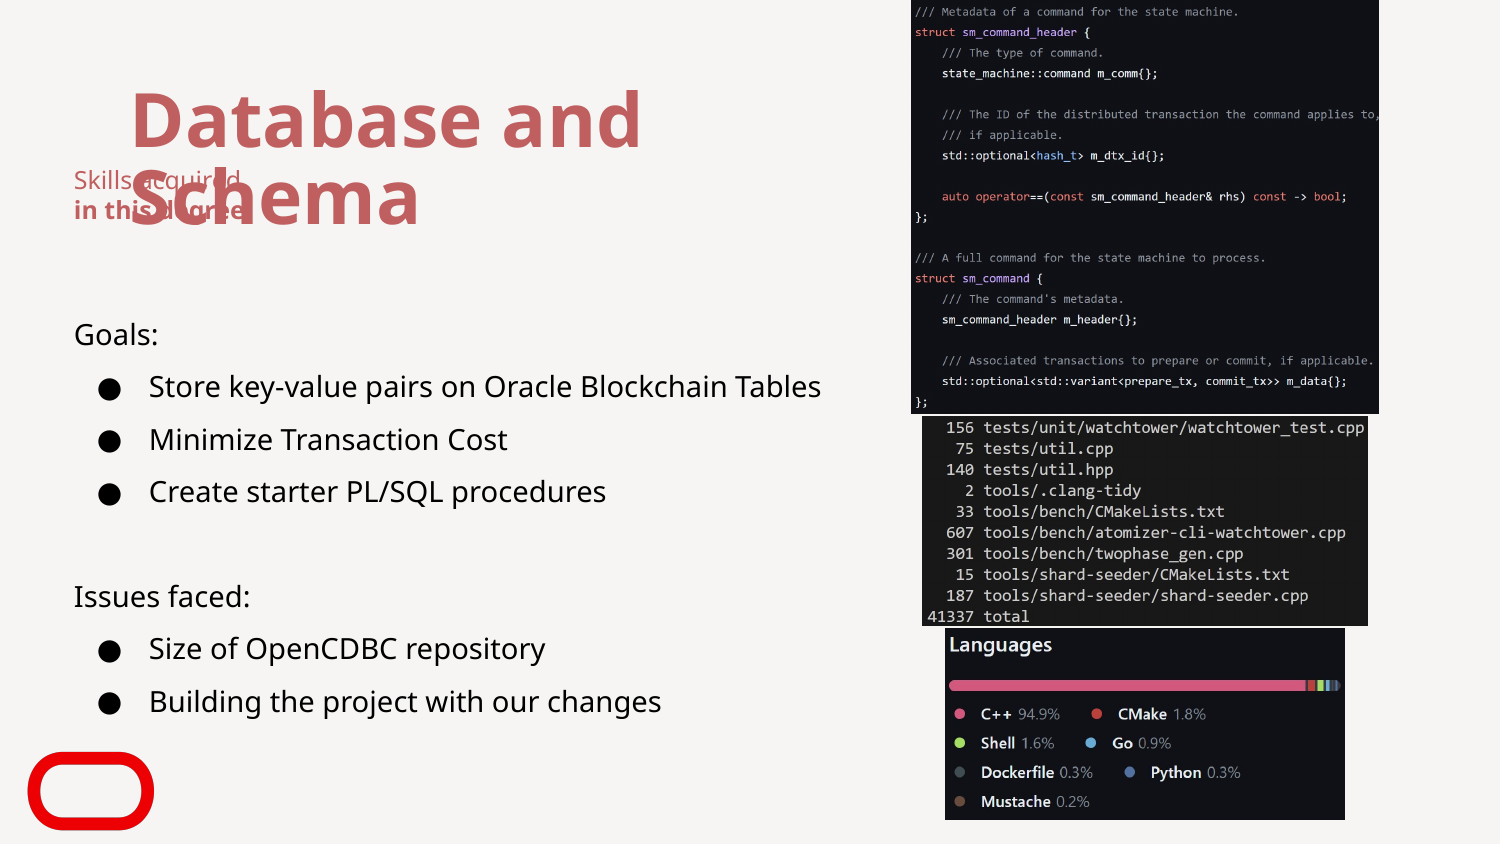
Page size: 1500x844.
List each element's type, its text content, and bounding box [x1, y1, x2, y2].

title Skills acquired in this degree! [58, 99, 114, 283]
text_box Goals: Store key-value pairs on Oracle Blockchain Tables Minimize Transaction Cost Create starter PL/SQL procedures Issues faced: Size of OpenCDBC repository Building the project with our changes [58, 283, 933, 811]
picture [910, 0, 1379, 414]
picture [945, 628, 1345, 821]
picture [0, 748, 185, 833]
title Database and Schema [114, 71, 747, 283]
picture [922, 415, 1368, 627]
